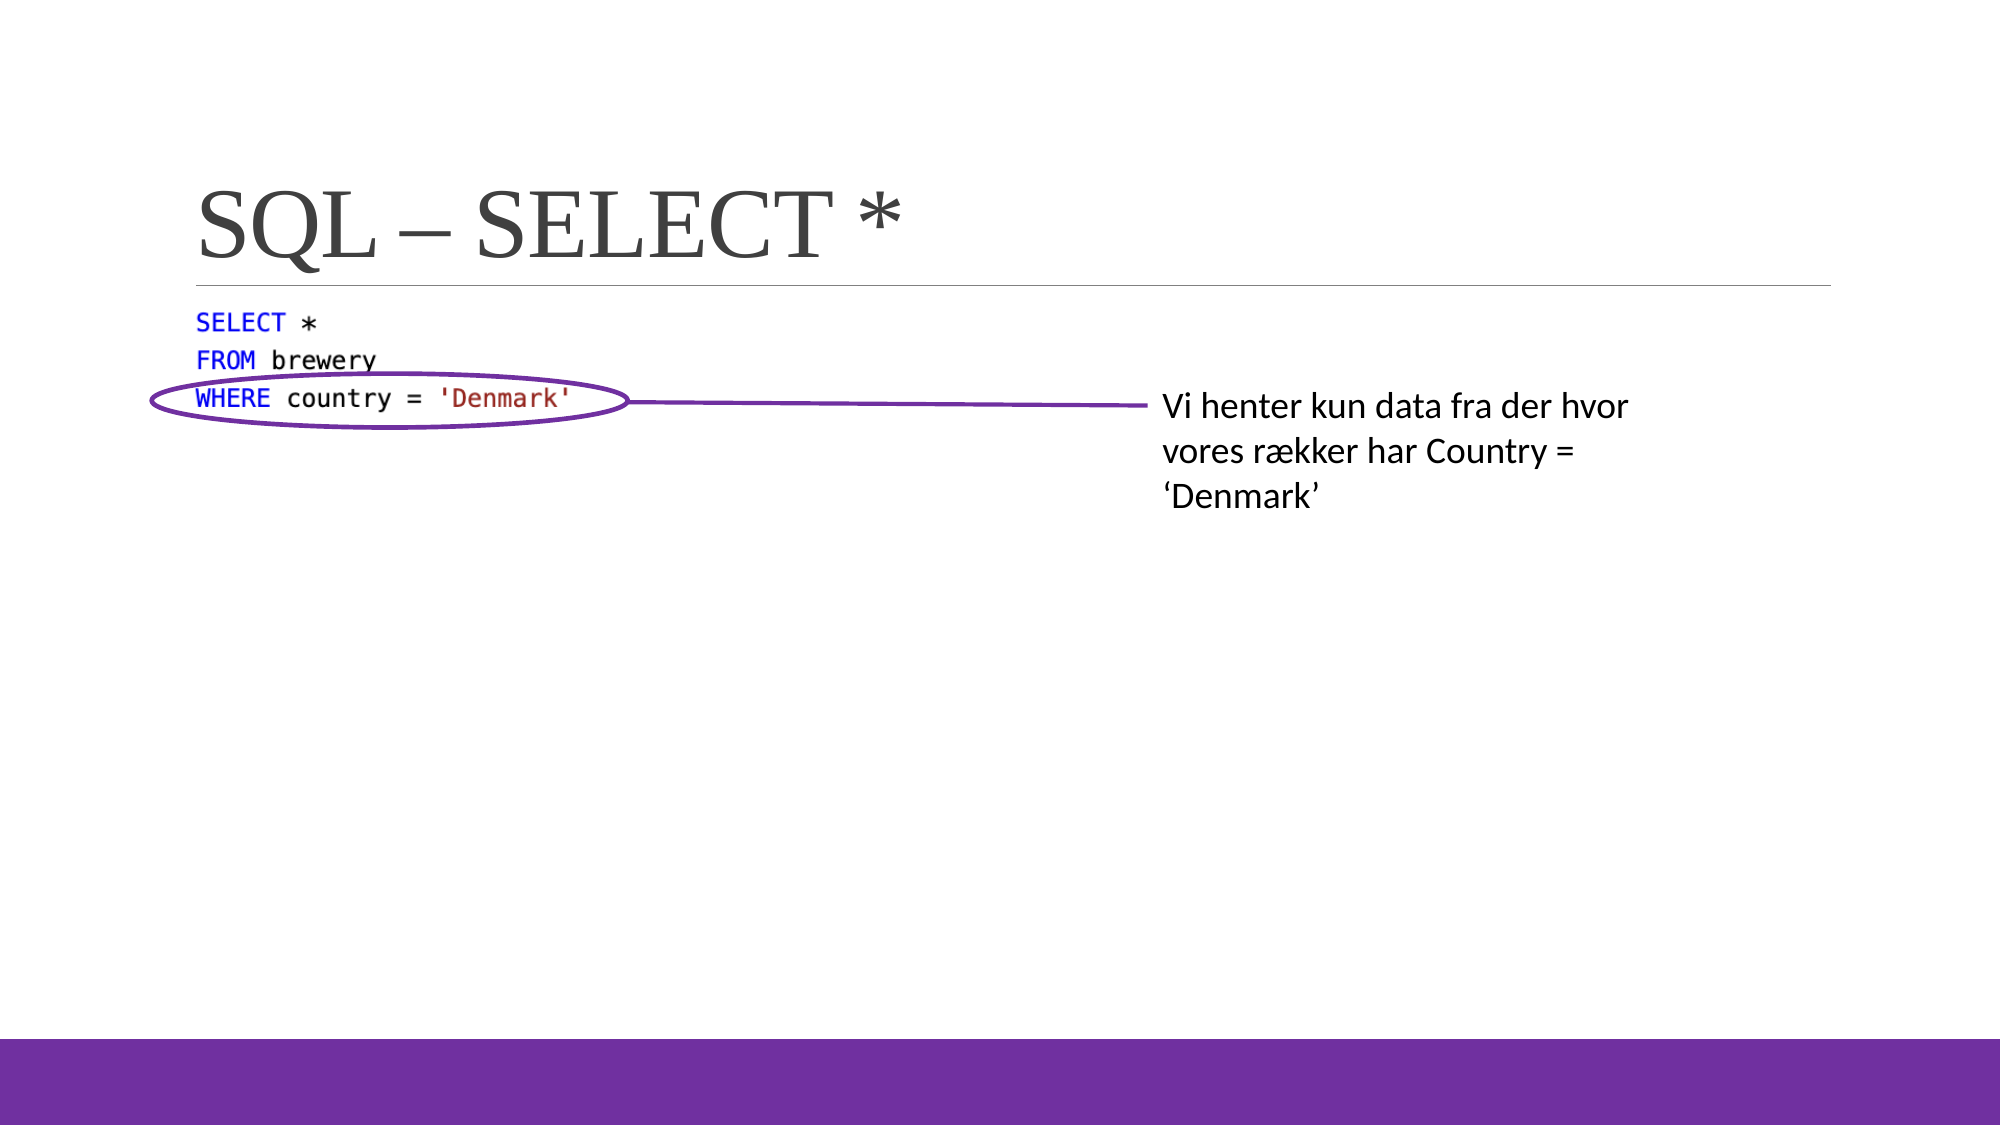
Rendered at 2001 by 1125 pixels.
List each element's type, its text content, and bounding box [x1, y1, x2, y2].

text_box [627, 401, 1149, 407]
title SQL – SELECT * [180, 47, 1830, 285]
text_box [150, 387, 176, 414]
picture [179, 301, 585, 428]
text_box Vi henter kun data fra der hvor vores rækker har Country = ‘Denmark’ [1147, 373, 1703, 524]
text_box [593, 385, 629, 416]
